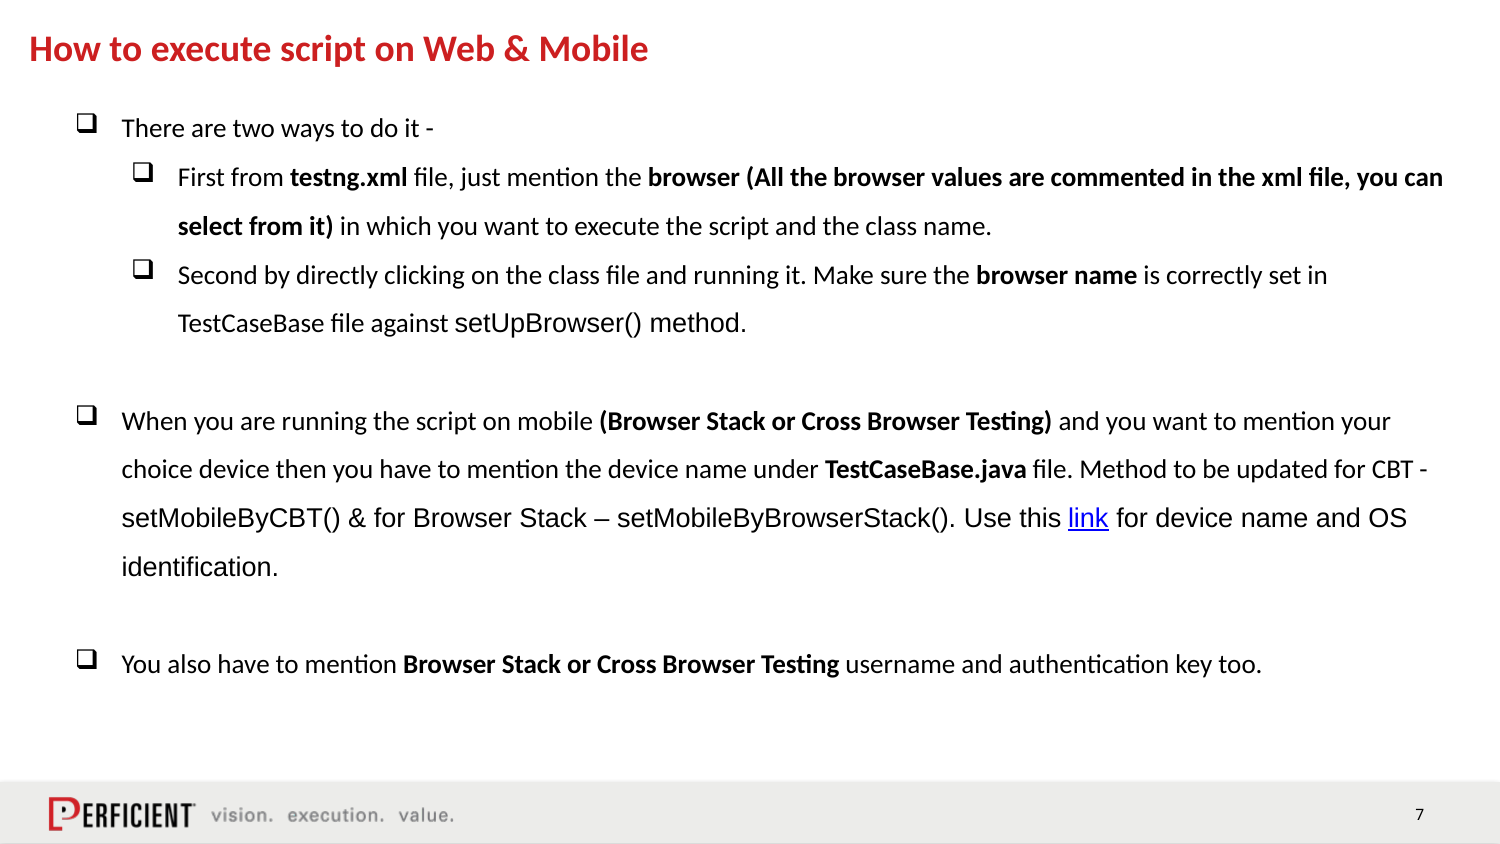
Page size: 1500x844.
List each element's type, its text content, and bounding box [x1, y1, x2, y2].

picture [43, 789, 459, 841]
text_box There are two ways to do it - First from testng.xml file, just mention the browser (All the browser values are commented in the xml file, you can select from it) in which you want to execute the script and the class name. Second by directly clicking on the class file and running it. Make sure the browser name is correctly set in TestCaseBase file against setUpBrowser() method. When you are running the script on mobile (Browser Stack or Cross Browser Testing) and you want to mention your choice device then you have to mention the device name under TestCaseBase.java file. Method to be updated for CBT - setMobileByCBT() & for Browser Stack – setMobileByBrowserStack(). Use this link for device name and OS identification. You also have to mention Browser Stack or Cross Browser Testing username and authentication key too. [60, 87, 1481, 687]
text_box How to execute script on Web & Mobile [14, 16, 1091, 106]
